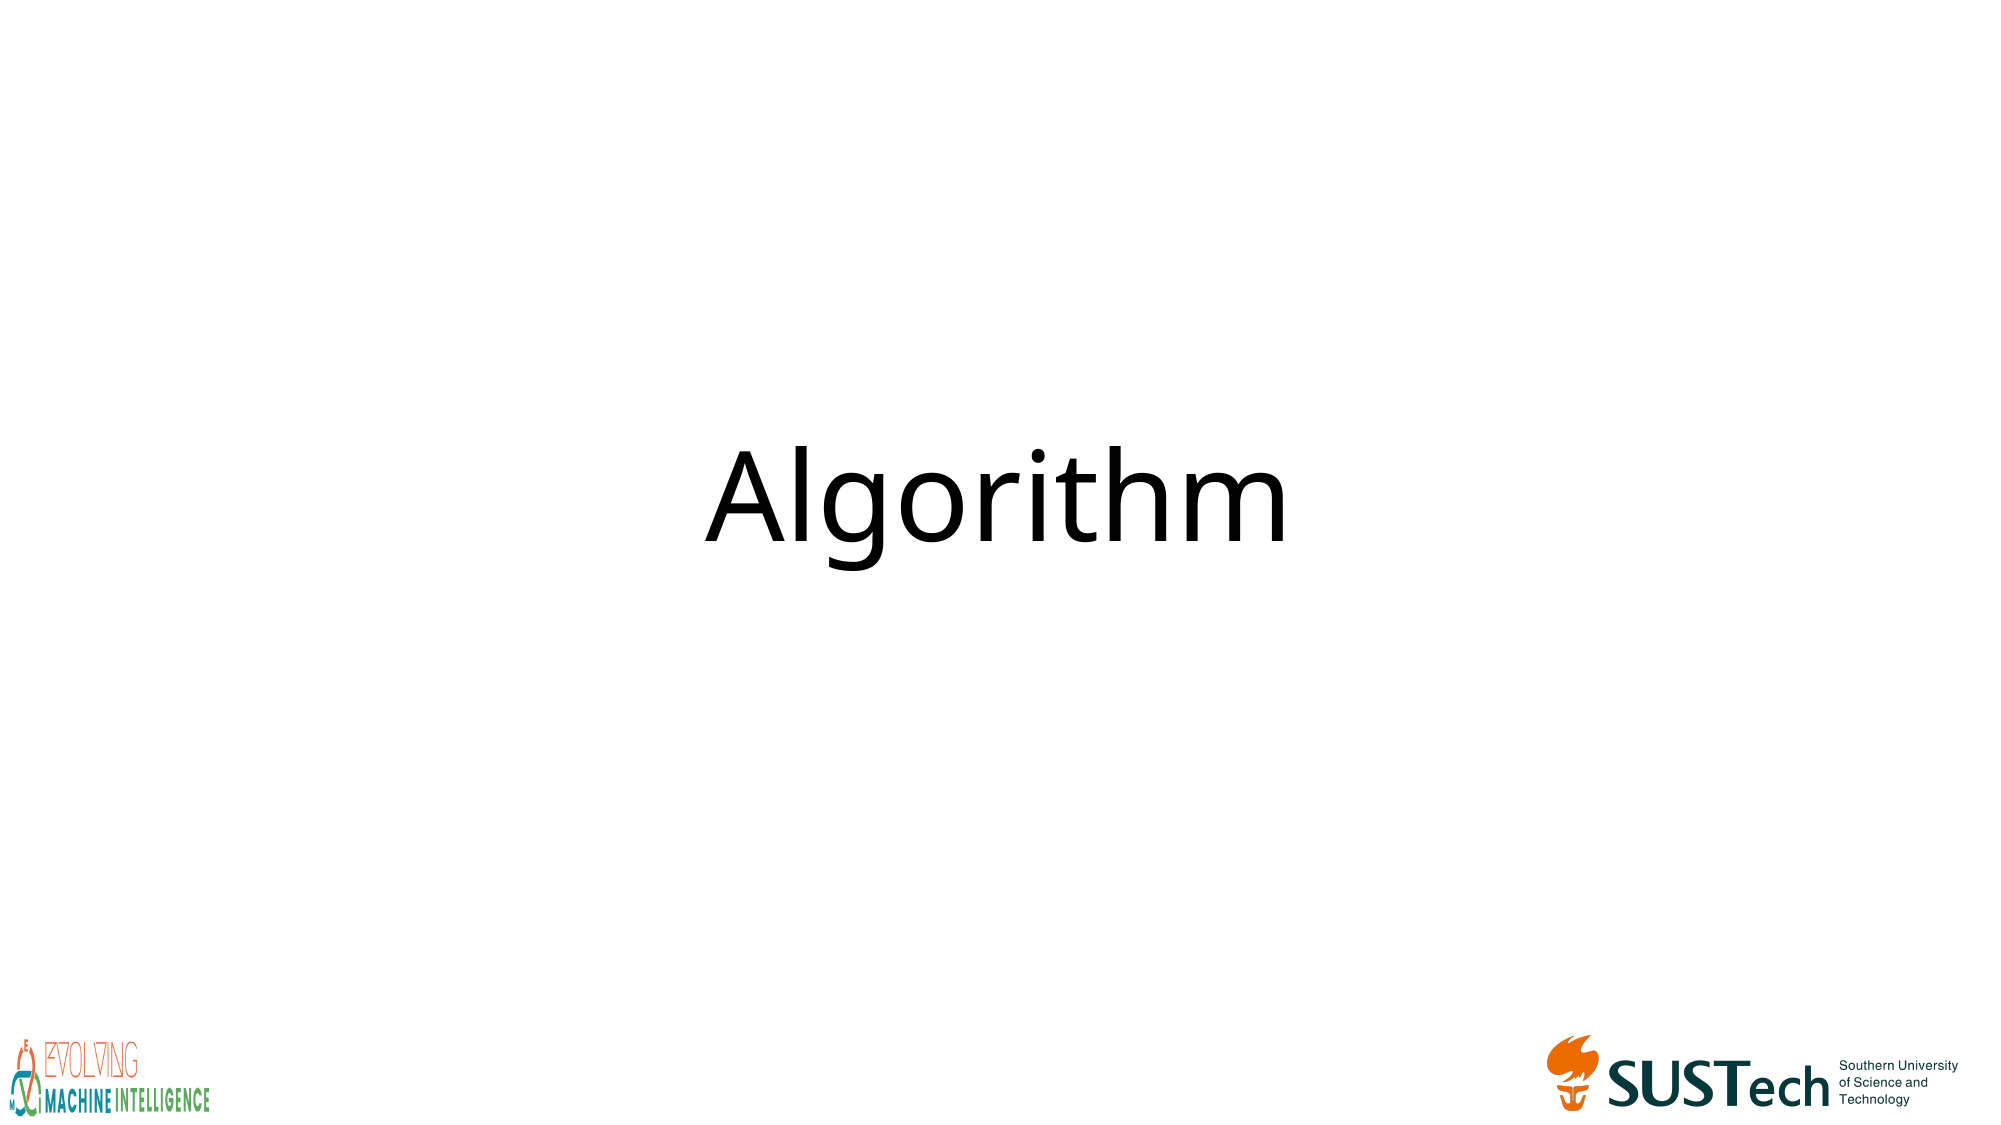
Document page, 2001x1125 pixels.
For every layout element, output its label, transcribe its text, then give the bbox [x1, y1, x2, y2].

title Algorithm [249, 184, 1750, 576]
picture [1547, 1035, 1958, 1111]
picture [0, 1012, 547, 1125]
